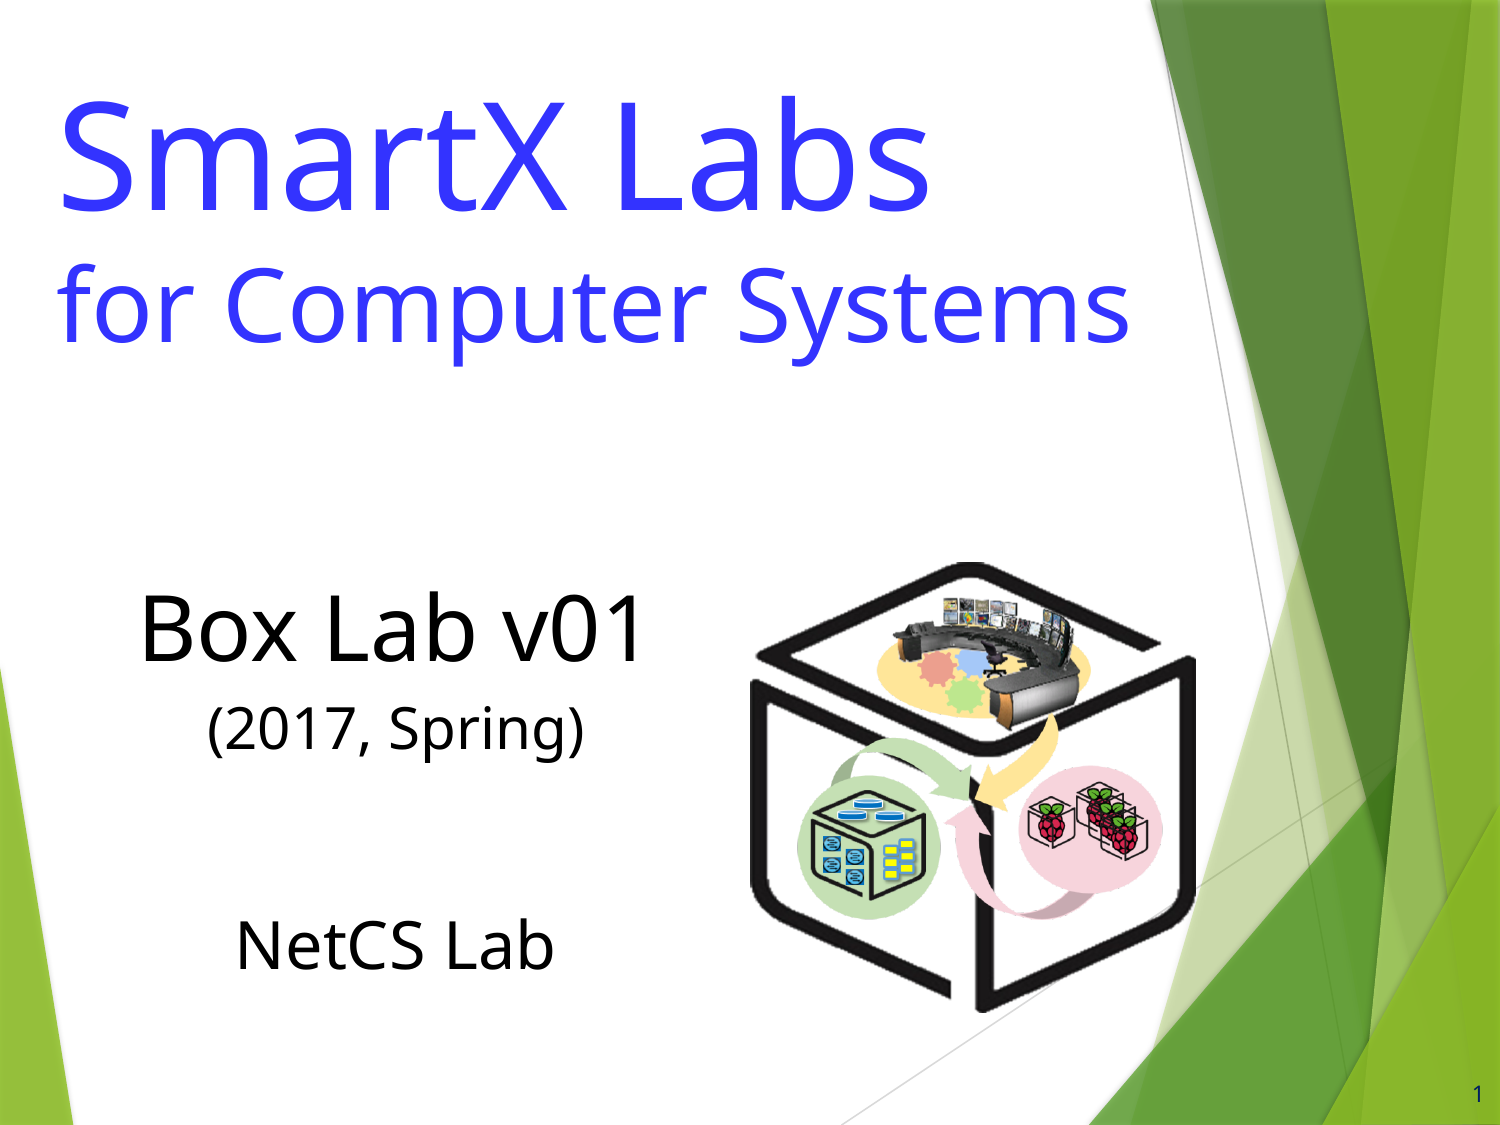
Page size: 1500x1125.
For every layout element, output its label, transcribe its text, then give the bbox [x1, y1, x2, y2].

slide_number 1 [1415, 1065, 1500, 1125]
text_box Box Lab v01 (2017, Spring) [41, 562, 748, 787]
title SmartX Labs for Computer Systems [41, 52, 1182, 455]
picture [749, 561, 1196, 1014]
text_box NetCS Lab [163, 895, 628, 990]
